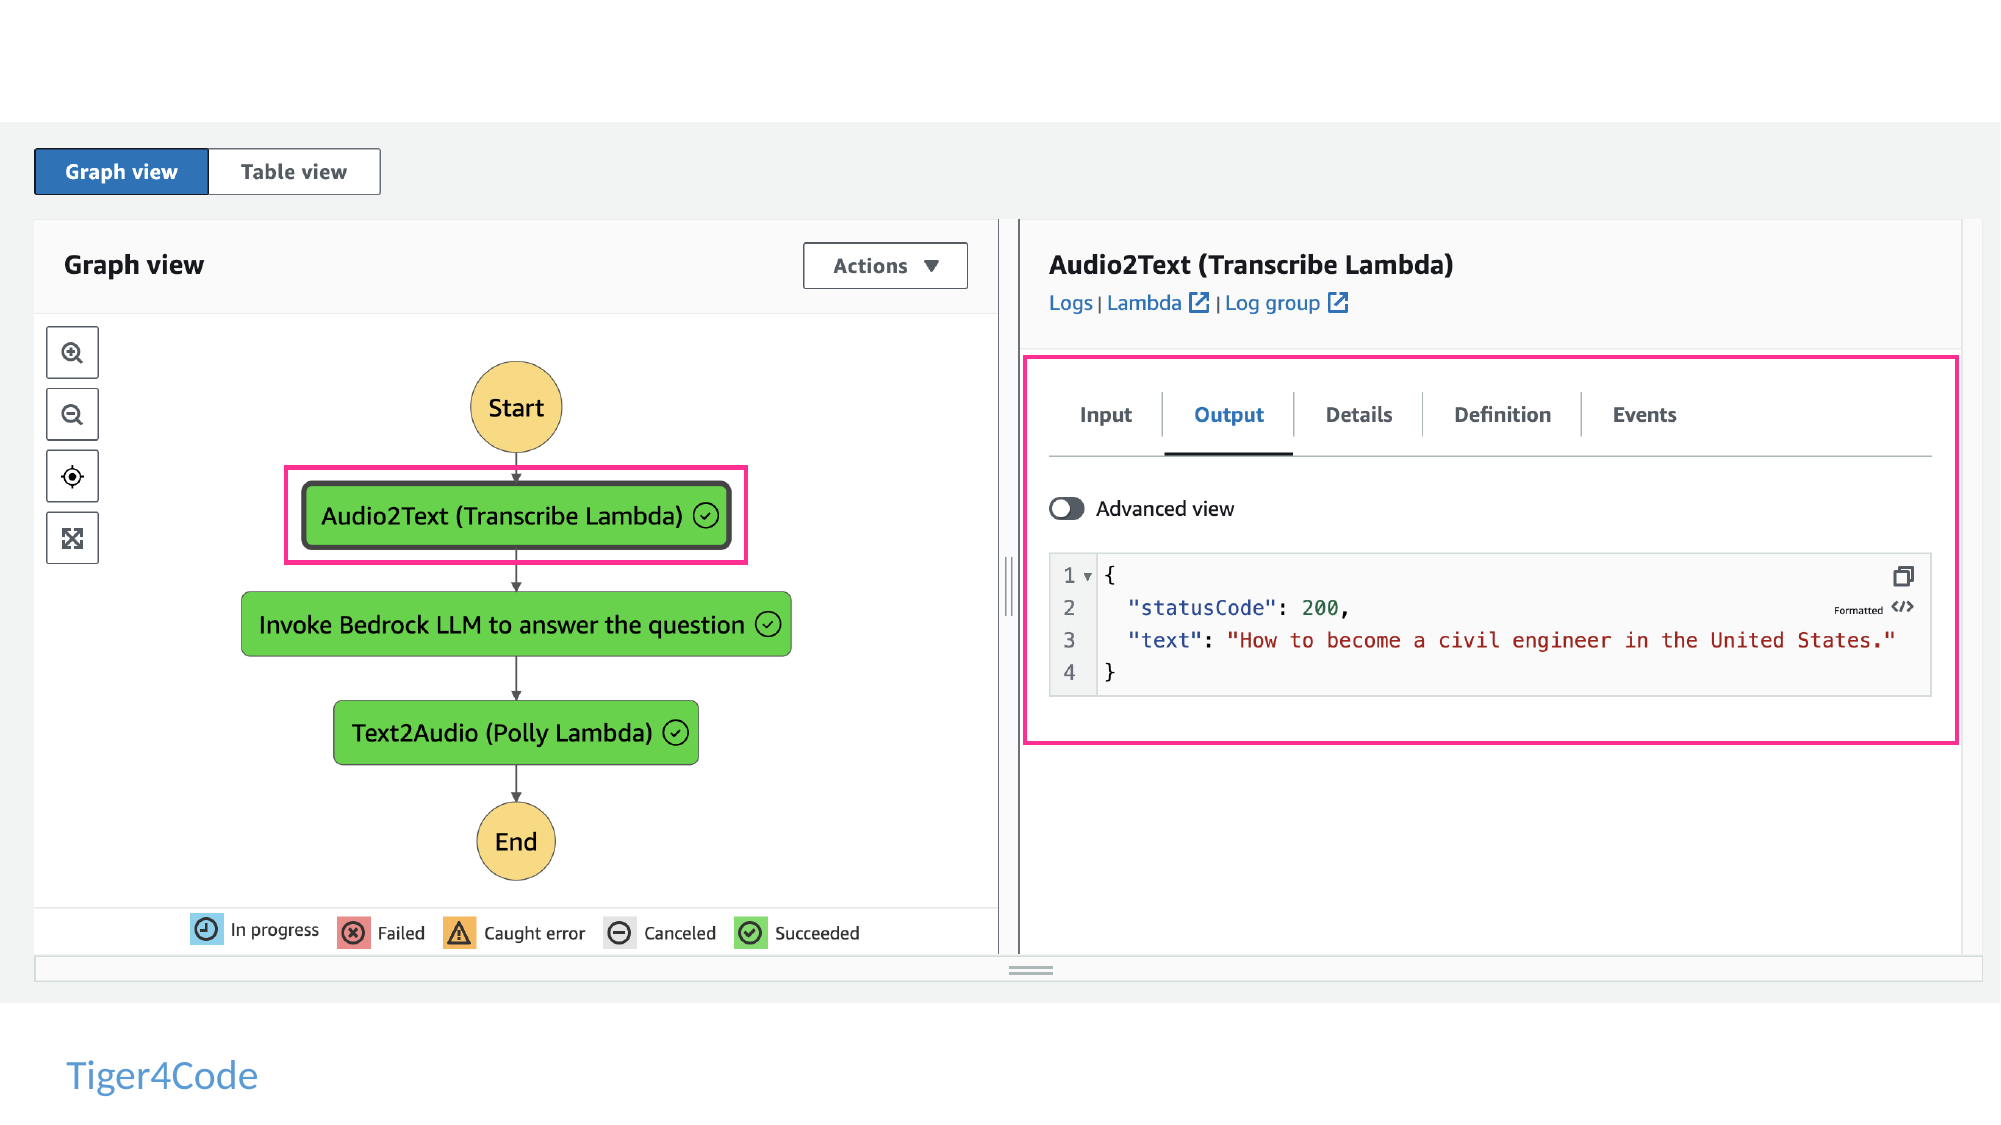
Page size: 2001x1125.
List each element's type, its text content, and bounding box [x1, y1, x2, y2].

text_box Tiger4Code [0, 1040, 325, 1106]
picture [0, 122, 2000, 1003]
